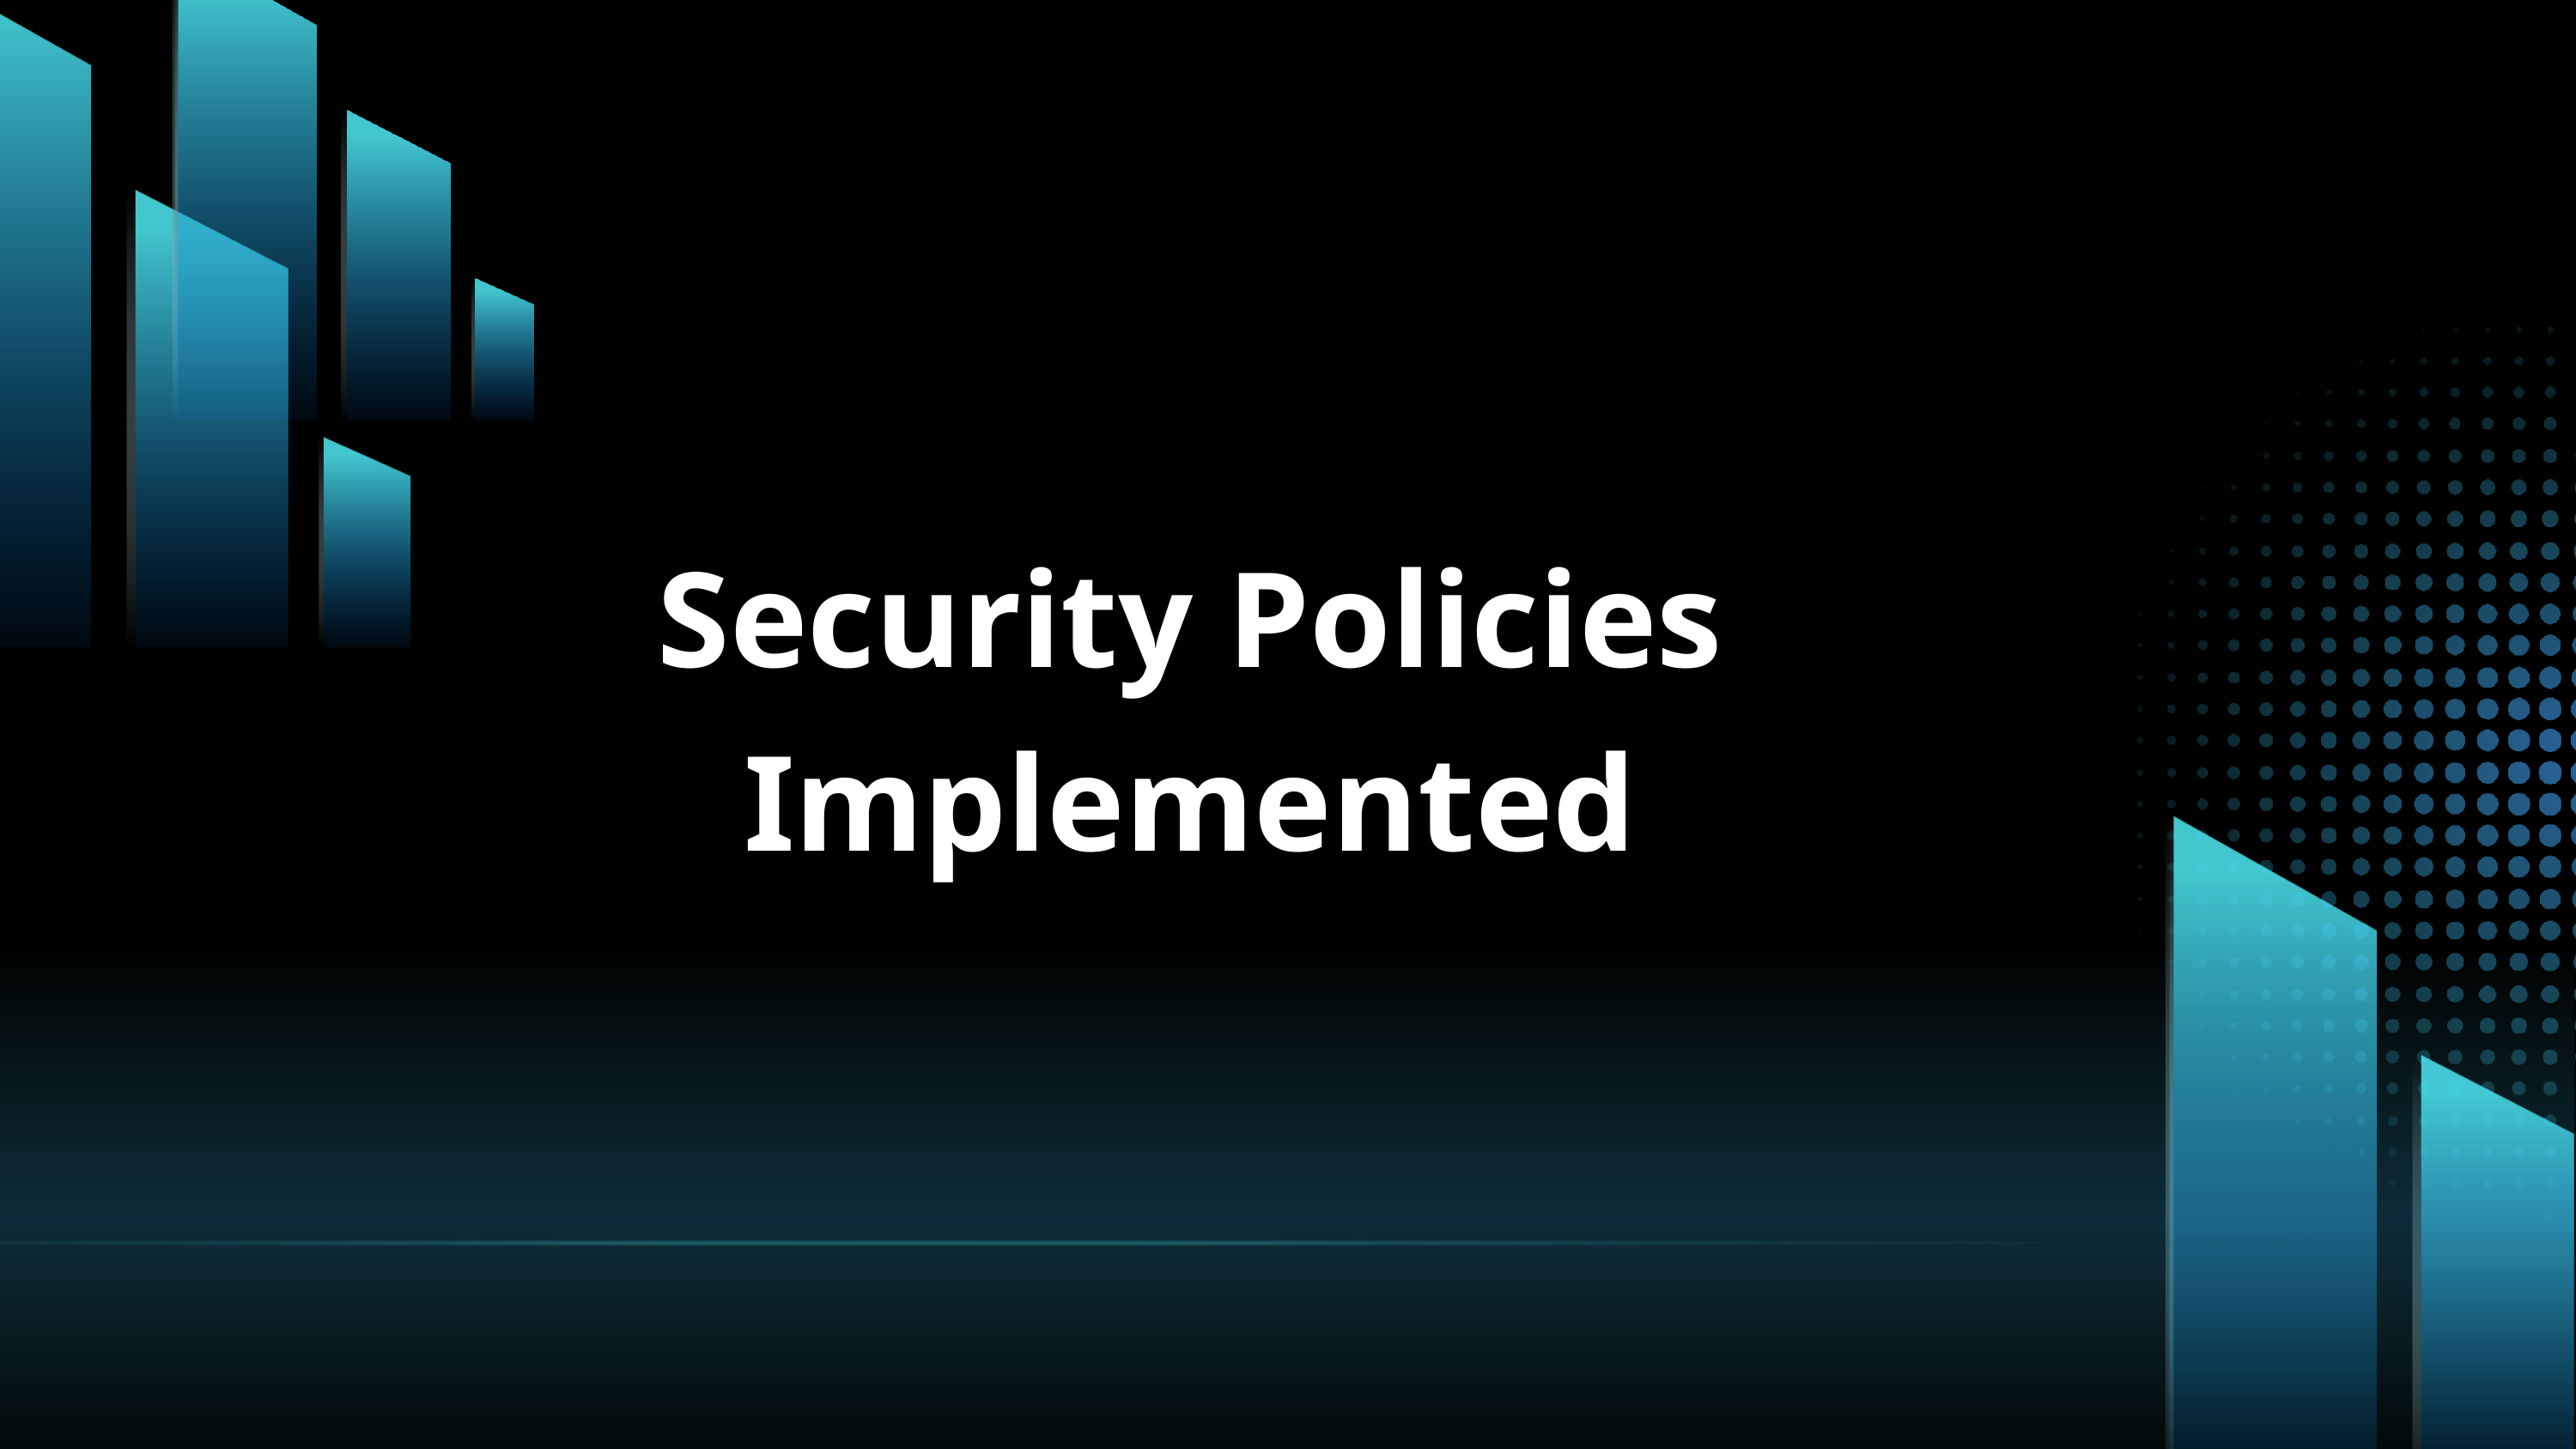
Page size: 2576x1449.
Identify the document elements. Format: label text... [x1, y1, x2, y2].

text_box Security Policies Implemented [340, 509, 2040, 878]
text_box [0, 0, 411, 647]
text_box [2107, 297, 2576, 925]
text_box [0, 925, 2576, 1449]
text_box [172, 0, 534, 421]
